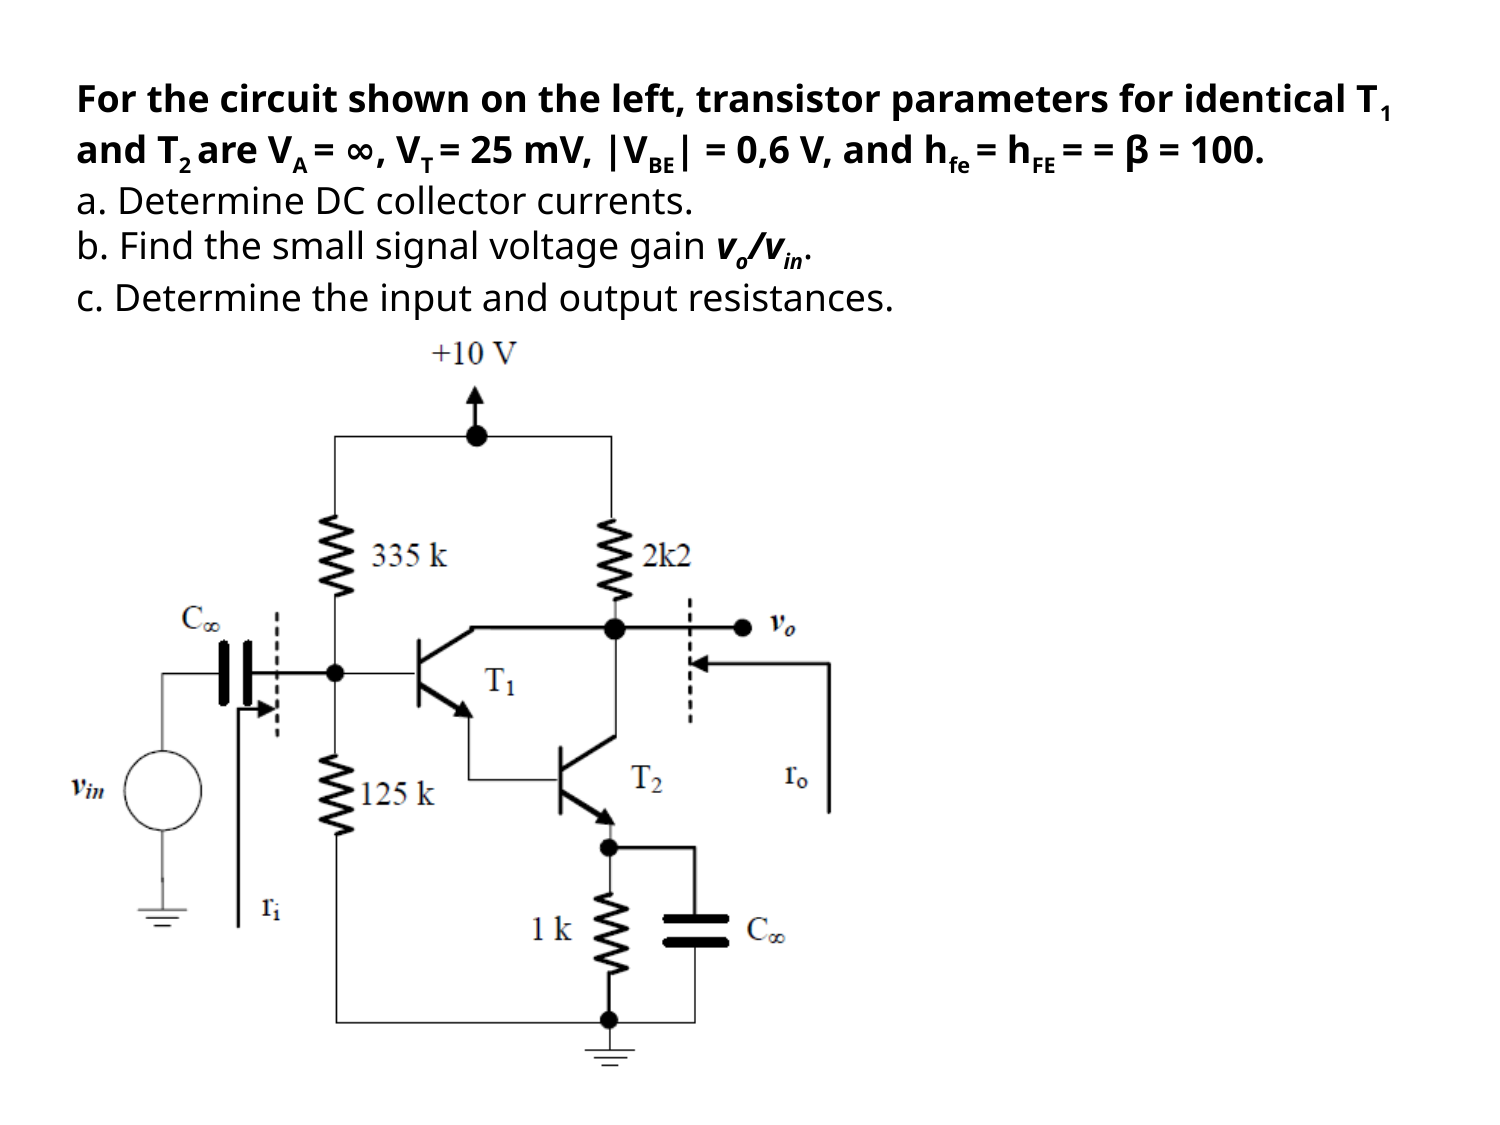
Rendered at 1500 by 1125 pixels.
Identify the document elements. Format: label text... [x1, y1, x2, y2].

text_box For the circuit shown on the left, transistor parameters for identical T1 and T2 are VA = ∞, VT = 25 mV, |VBE| = 0,6 V, and hfe = hFE = = β = 100. a. Determine DC collector currents. b. Find the small signal voltage gain vo/vin. c. Determine the input and output resistances. [61, 67, 1479, 326]
picture [64, 309, 853, 1078]
